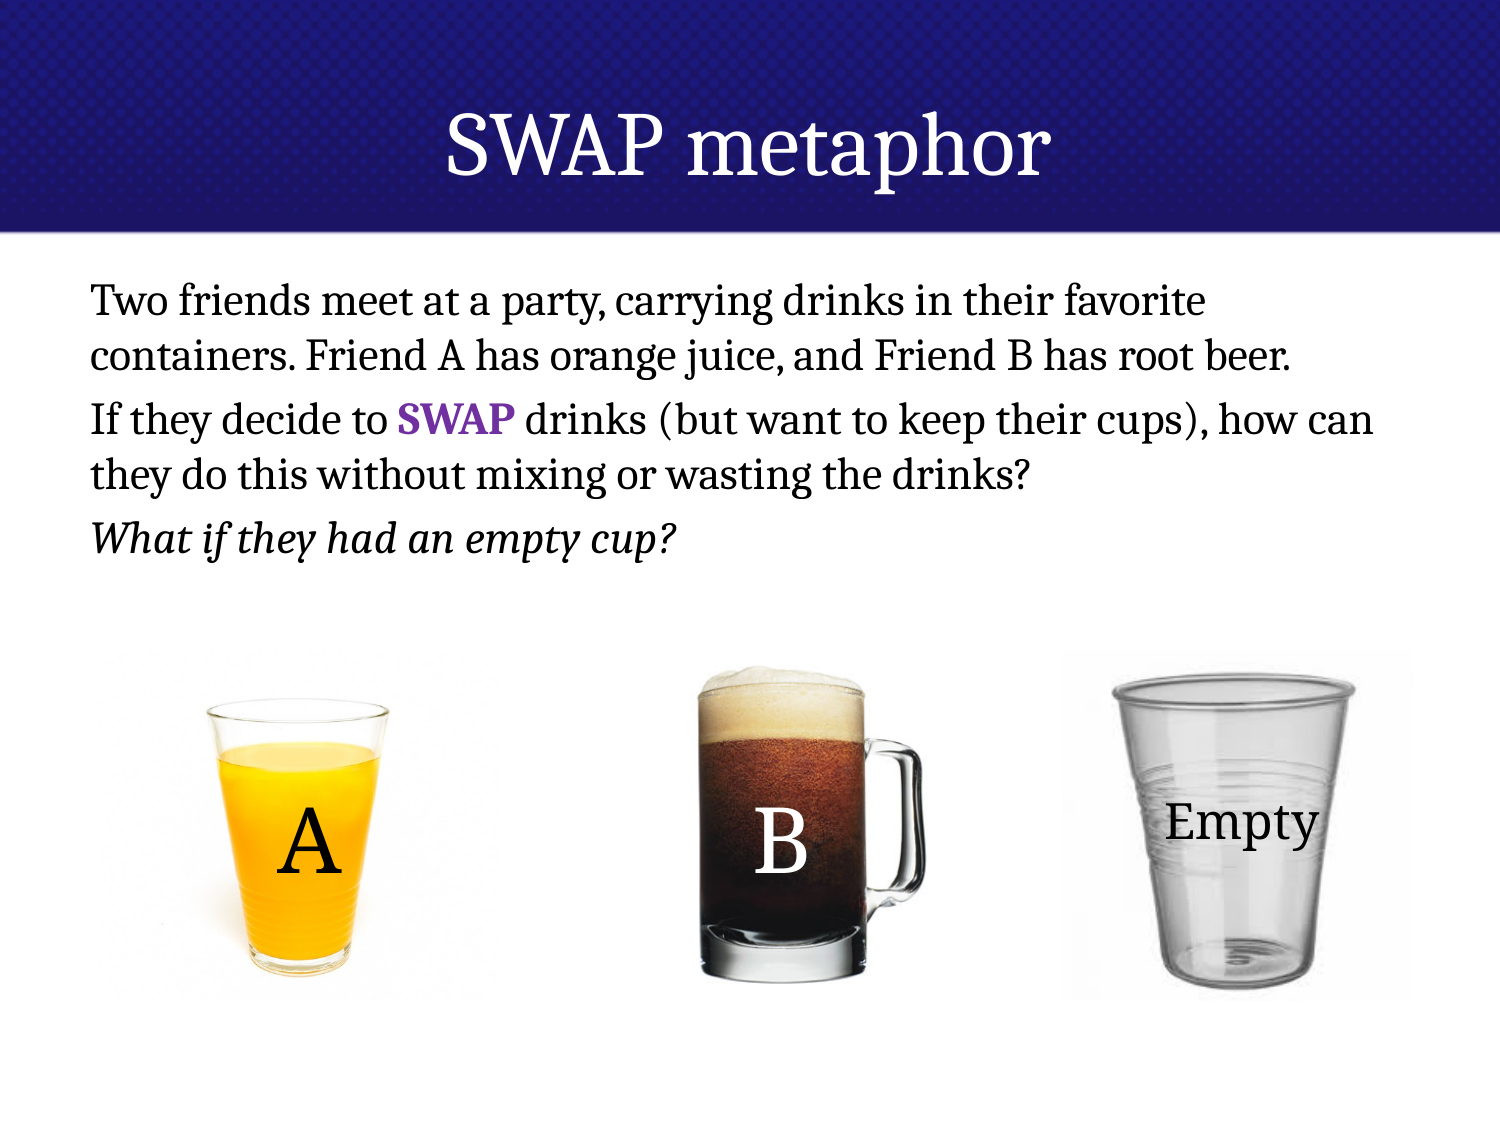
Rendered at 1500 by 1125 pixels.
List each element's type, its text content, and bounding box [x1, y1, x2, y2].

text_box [1062, 650, 1413, 1002]
title SWAP metaphor [75, 45, 1425, 233]
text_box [99, 649, 963, 1002]
list Two friends meet at a party, carrying drinks in their favorite containers. Friend A has orange juice, and Friend B has root beer. If they decide to SWAP drinks (but want to keep their cups), how can they do this without mixing or wasting the drinks? What if they had an empty cup? [75, 262, 1425, 1101]
picture [0, 0, 1500, 1125]
